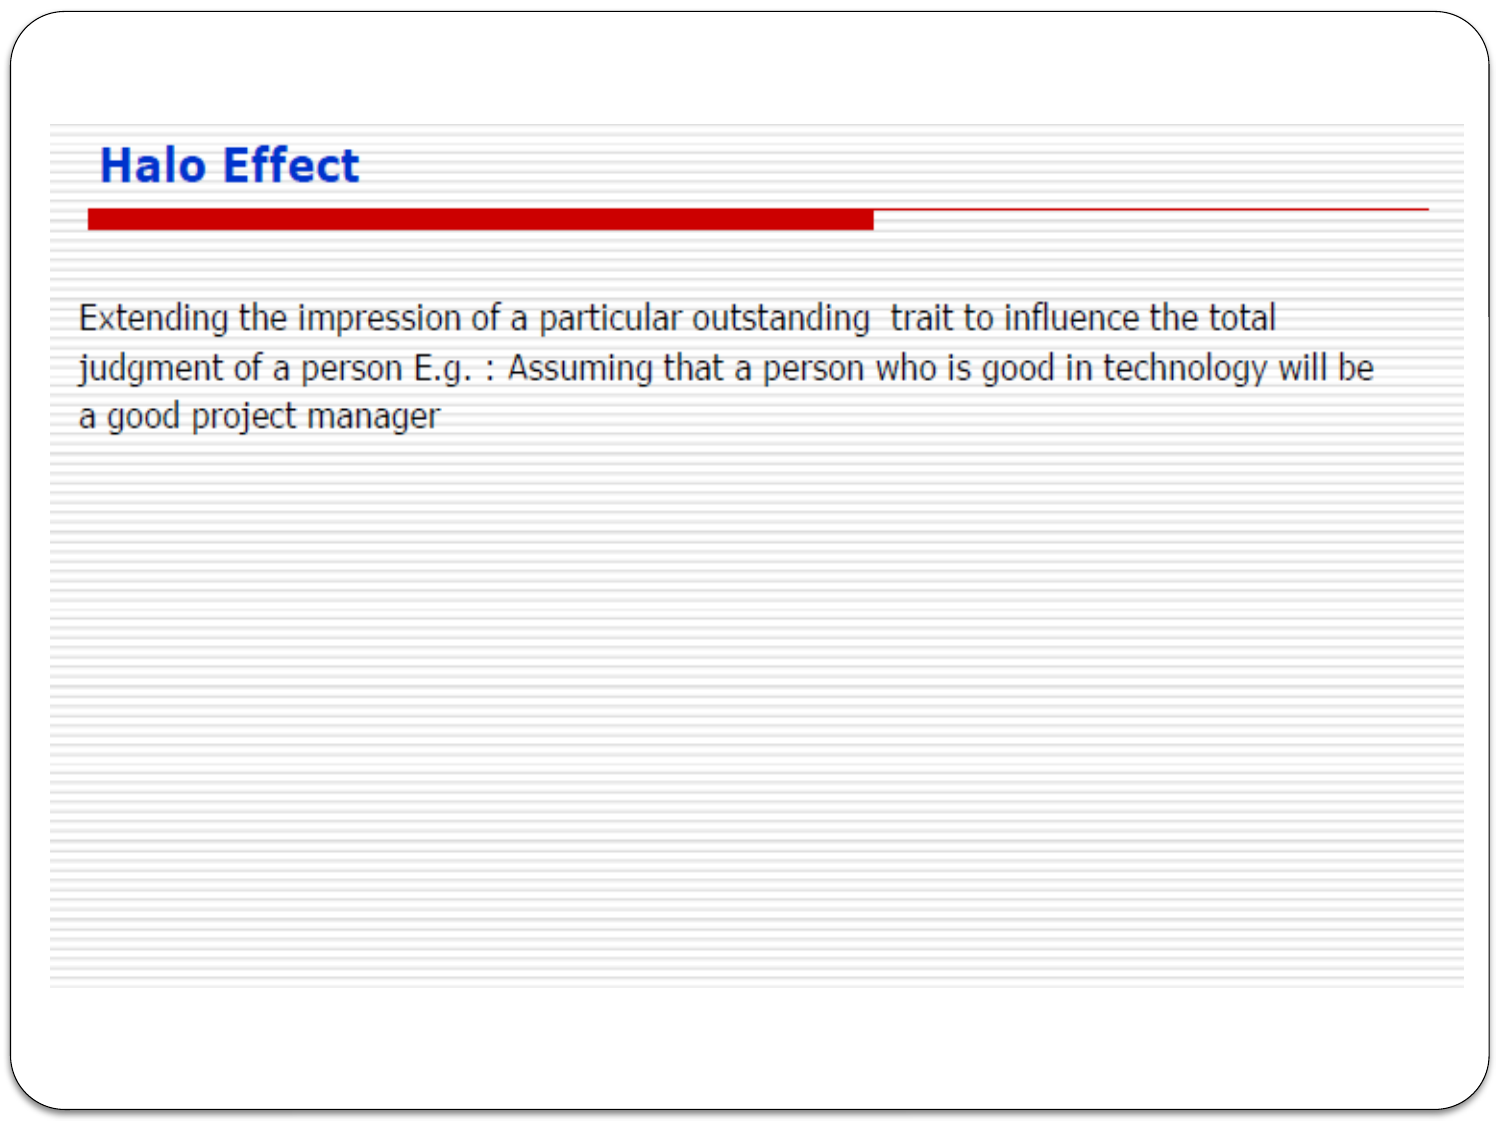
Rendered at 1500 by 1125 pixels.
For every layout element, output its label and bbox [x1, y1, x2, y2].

picture [49, 124, 1464, 988]
